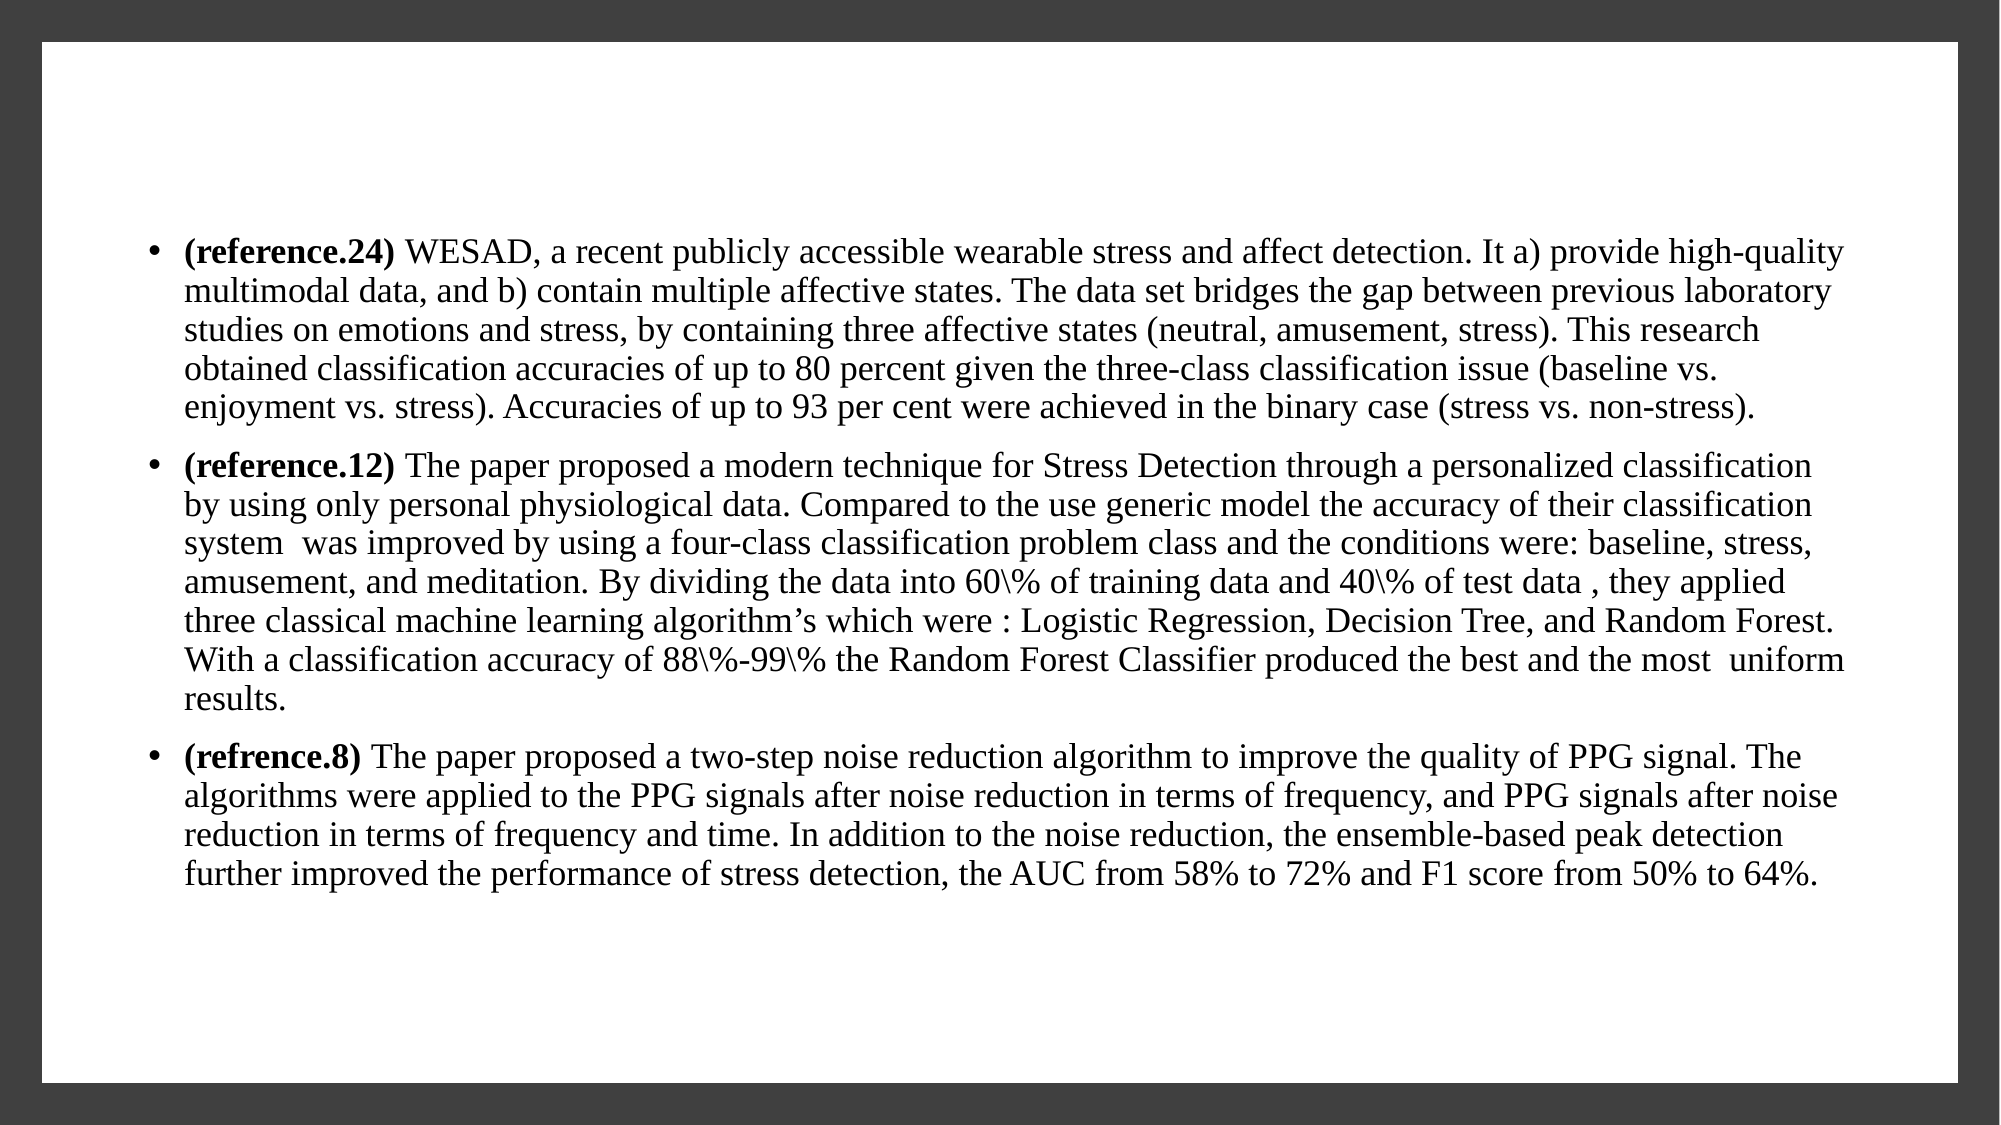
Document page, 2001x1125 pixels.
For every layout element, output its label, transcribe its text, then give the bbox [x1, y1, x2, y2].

text_box [52, 51, 1948, 1073]
list (reference.24) WESAD, a recent publicly accessible wearable stress and affect detection. It a) provide high-quality multimodal data, and b) contain multiple affective states. The data set bridges the gap between previous laboratory studies on emotions and stress, by containing three affective states (neutral, amusement, stress). This research obtained classification accuracies of up to 80 percent given the three-class classification issue (baseline vs. enjoyment vs. stress). Accuracies of up to 93 per cent were achieved in the binary case (stress vs. non-stress). (reference.12) The paper proposed a modern technique for Stress Detection through a personalized classification by using only personal physiological data. Compared to the use generic model the accuracy of their classification system was improved by using a four-class classification problem class and the conditions were: baseline, stress, amusement, and meditation. By dividing the data into 60\% of training data and 40\% of test data , they applied three classical machine learning algorithm’s which were : Logistic Regression, Decision Tree, and Random Forest. With a classification accuracy of 88\%-99\% the Random Forest Classifier produced the best and the most uniform results. (refrence.8) The paper proposed a two-step noise reduction algorithm to improve the quality of PPG signal. The algorithms were applied to the PPG signals after noise reduction in terms of frequency, and PPG signals after noise reduction in terms of frequency and time. In addition to the noise reduction, the ensemble-based peak detection further improved the performance of stress detection, the AUC from 58% to 72% and F1 score from 50% to 64%. [133, 224, 1867, 964]
text_box [0, 0, 2000, 1125]
